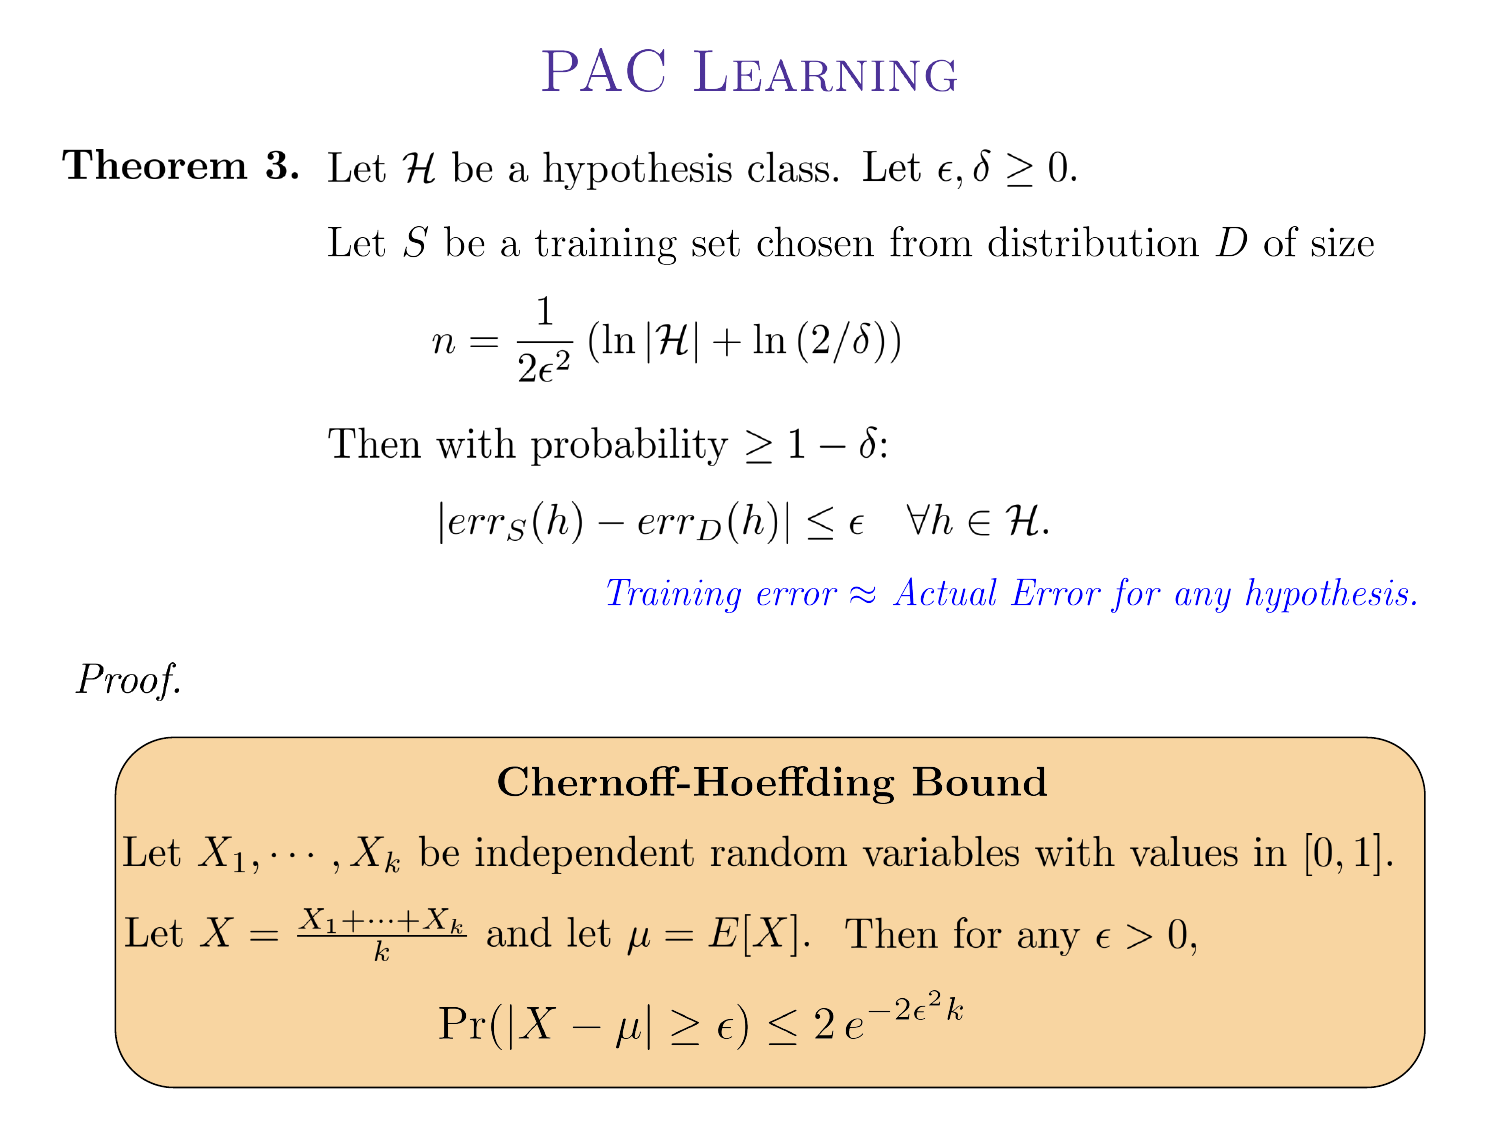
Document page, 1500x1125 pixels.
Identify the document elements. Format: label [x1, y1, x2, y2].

picture [607, 577, 1416, 613]
picture [431, 296, 900, 383]
picture [327, 426, 886, 466]
picture [74, 662, 179, 701]
picture [440, 501, 1048, 544]
picture [542, 47, 958, 92]
picture [862, 149, 1076, 189]
picture [62, 149, 298, 179]
text_box [115, 737, 1426, 1088]
picture [327, 226, 1374, 266]
picture [327, 151, 838, 190]
